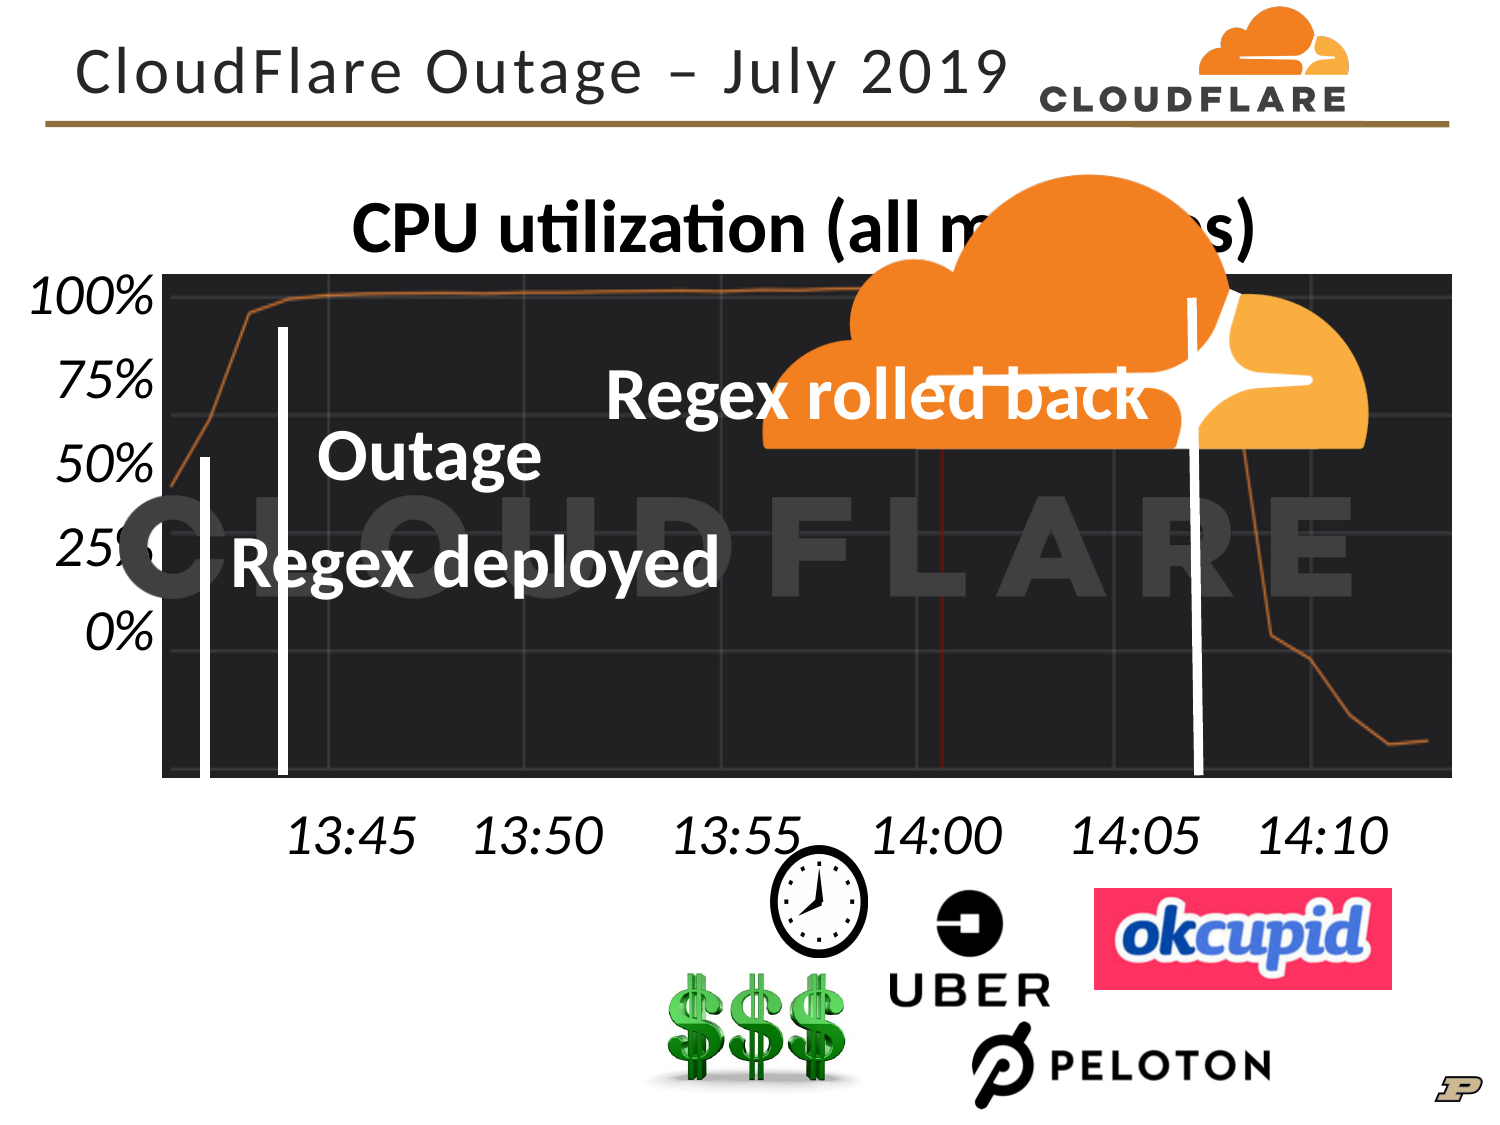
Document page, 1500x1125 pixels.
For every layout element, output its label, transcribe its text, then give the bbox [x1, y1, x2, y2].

text_box 100% 75% 50% 25% 0% [7, 274, 162, 667]
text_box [587, 297, 1199, 776]
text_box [162, 599, 205, 778]
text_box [246, 788, 1426, 958]
picture [119, 173, 1370, 599]
picture [640, 963, 871, 1094]
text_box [205, 457, 740, 778]
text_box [740, 274, 1452, 778]
title CloudFlare Outage – July 2019 [43, 17, 1368, 127]
picture [1094, 888, 1392, 990]
picture [890, 868, 1277, 1113]
picture [1040, 6, 1349, 112]
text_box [282, 327, 560, 776]
picture [1434, 1076, 1483, 1102]
